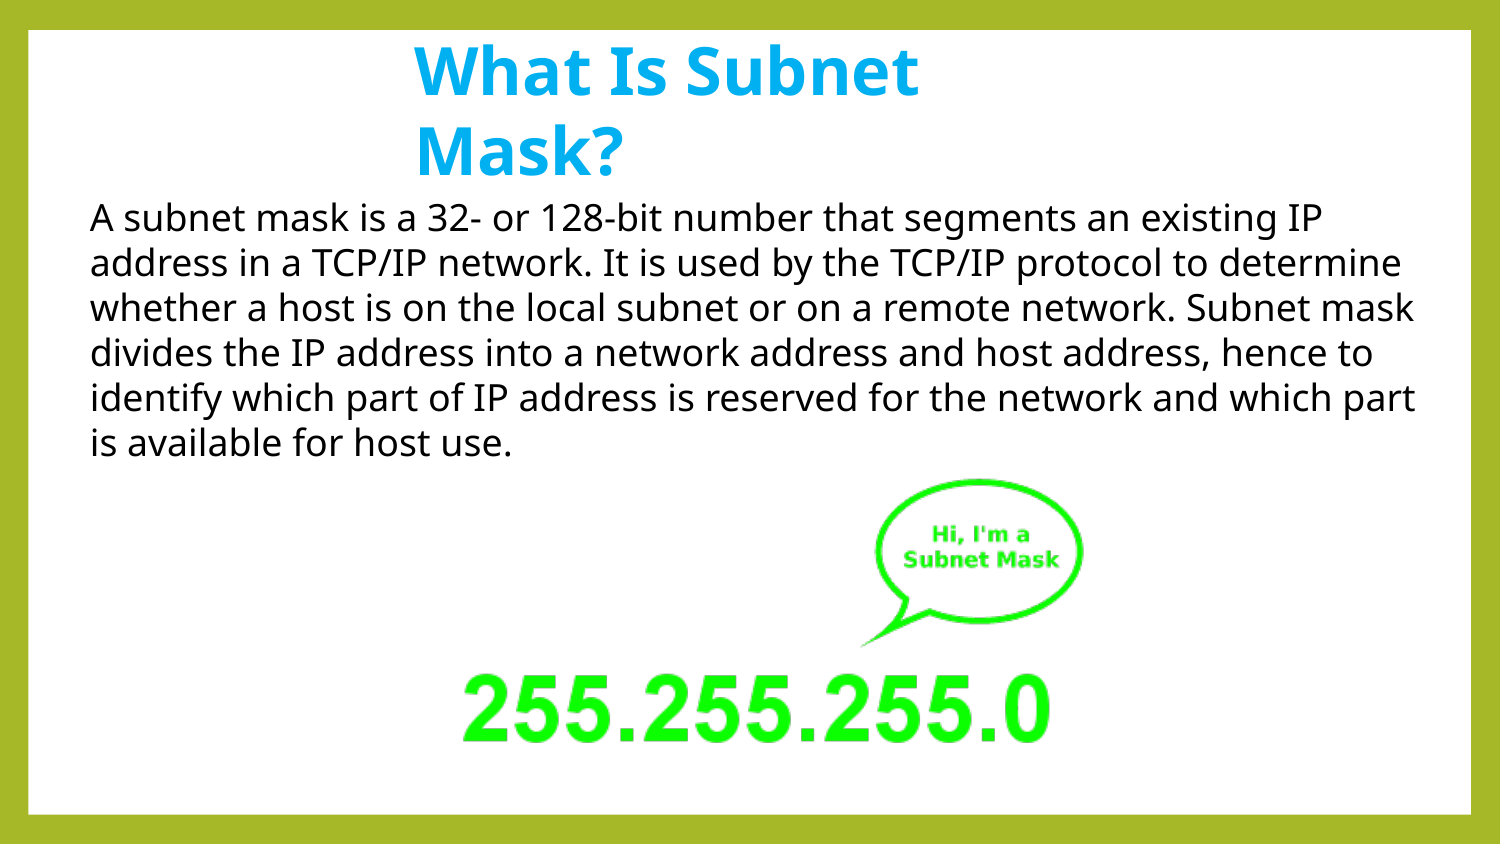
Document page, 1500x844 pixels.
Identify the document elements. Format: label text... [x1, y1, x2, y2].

picture [405, 459, 1107, 771]
text_box A subnet mask is a 32- or 128-bit number that segments an existing IP address in a TCP/IP network. It is used by the TCP/IP protocol to determine whether a host is on the local subnet or on a remote network. Subnet mask divides the IP address into a network address and host address, hence to identify which part of IP address is reserved for the network and which part is available for host use. [74, 187, 1438, 472]
text_box What Is Subnet Mask? [399, 21, 1150, 187]
